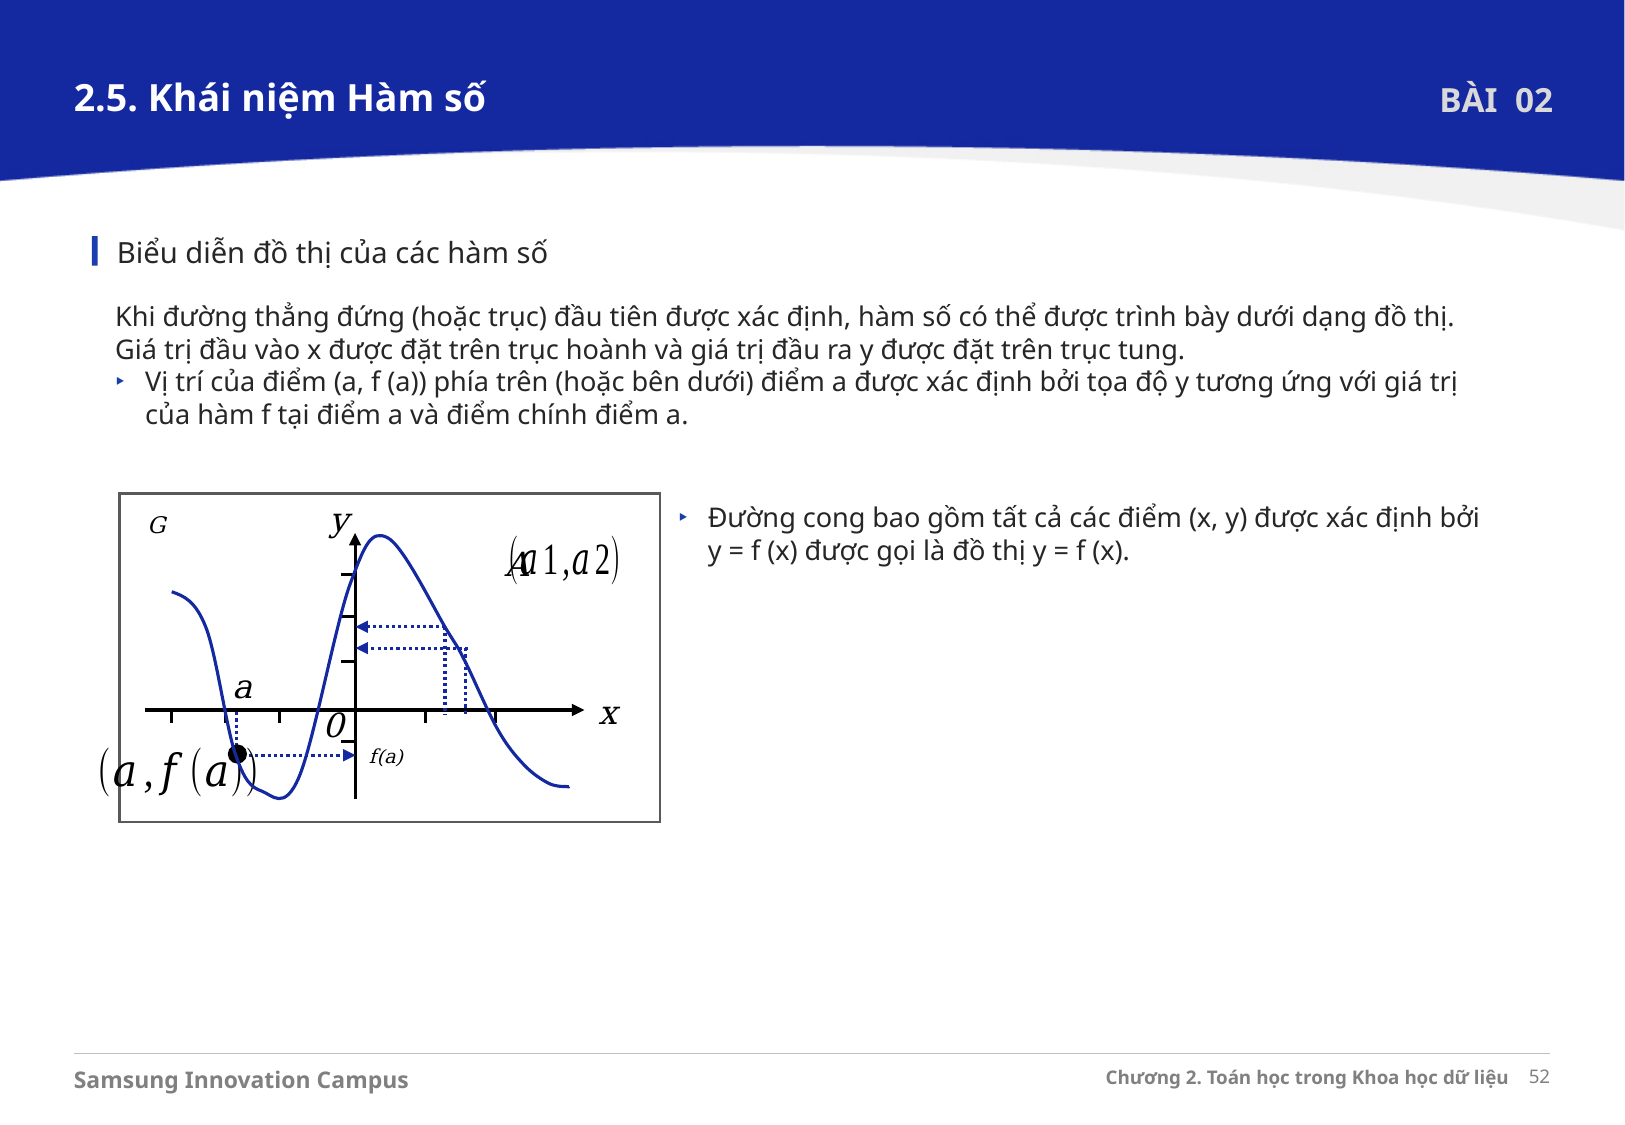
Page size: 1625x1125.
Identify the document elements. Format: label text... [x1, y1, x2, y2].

picture [0, 0, 1625, 1125]
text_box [91, 234, 1533, 270]
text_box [73, 73, 1554, 120]
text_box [97, 490, 660, 823]
text_box Khi đường thẳng đứng (hoặc trục) đầu tiên được xác định, hàm số có thể được trình bày dưới dạng đồ thị. Giá trị đầu vào x được đặt trên trục hoành và giá trị đầu ra y được đặt trên trục tung. Vị trí của điểm (a, f (a)) phía trên (hoặc bên dưới) điểm a được xác định bởi tọa độ y tương ứng với giá trị của hàm f tại điểm a và điểm chính điểm a. [114, 287, 1532, 442]
